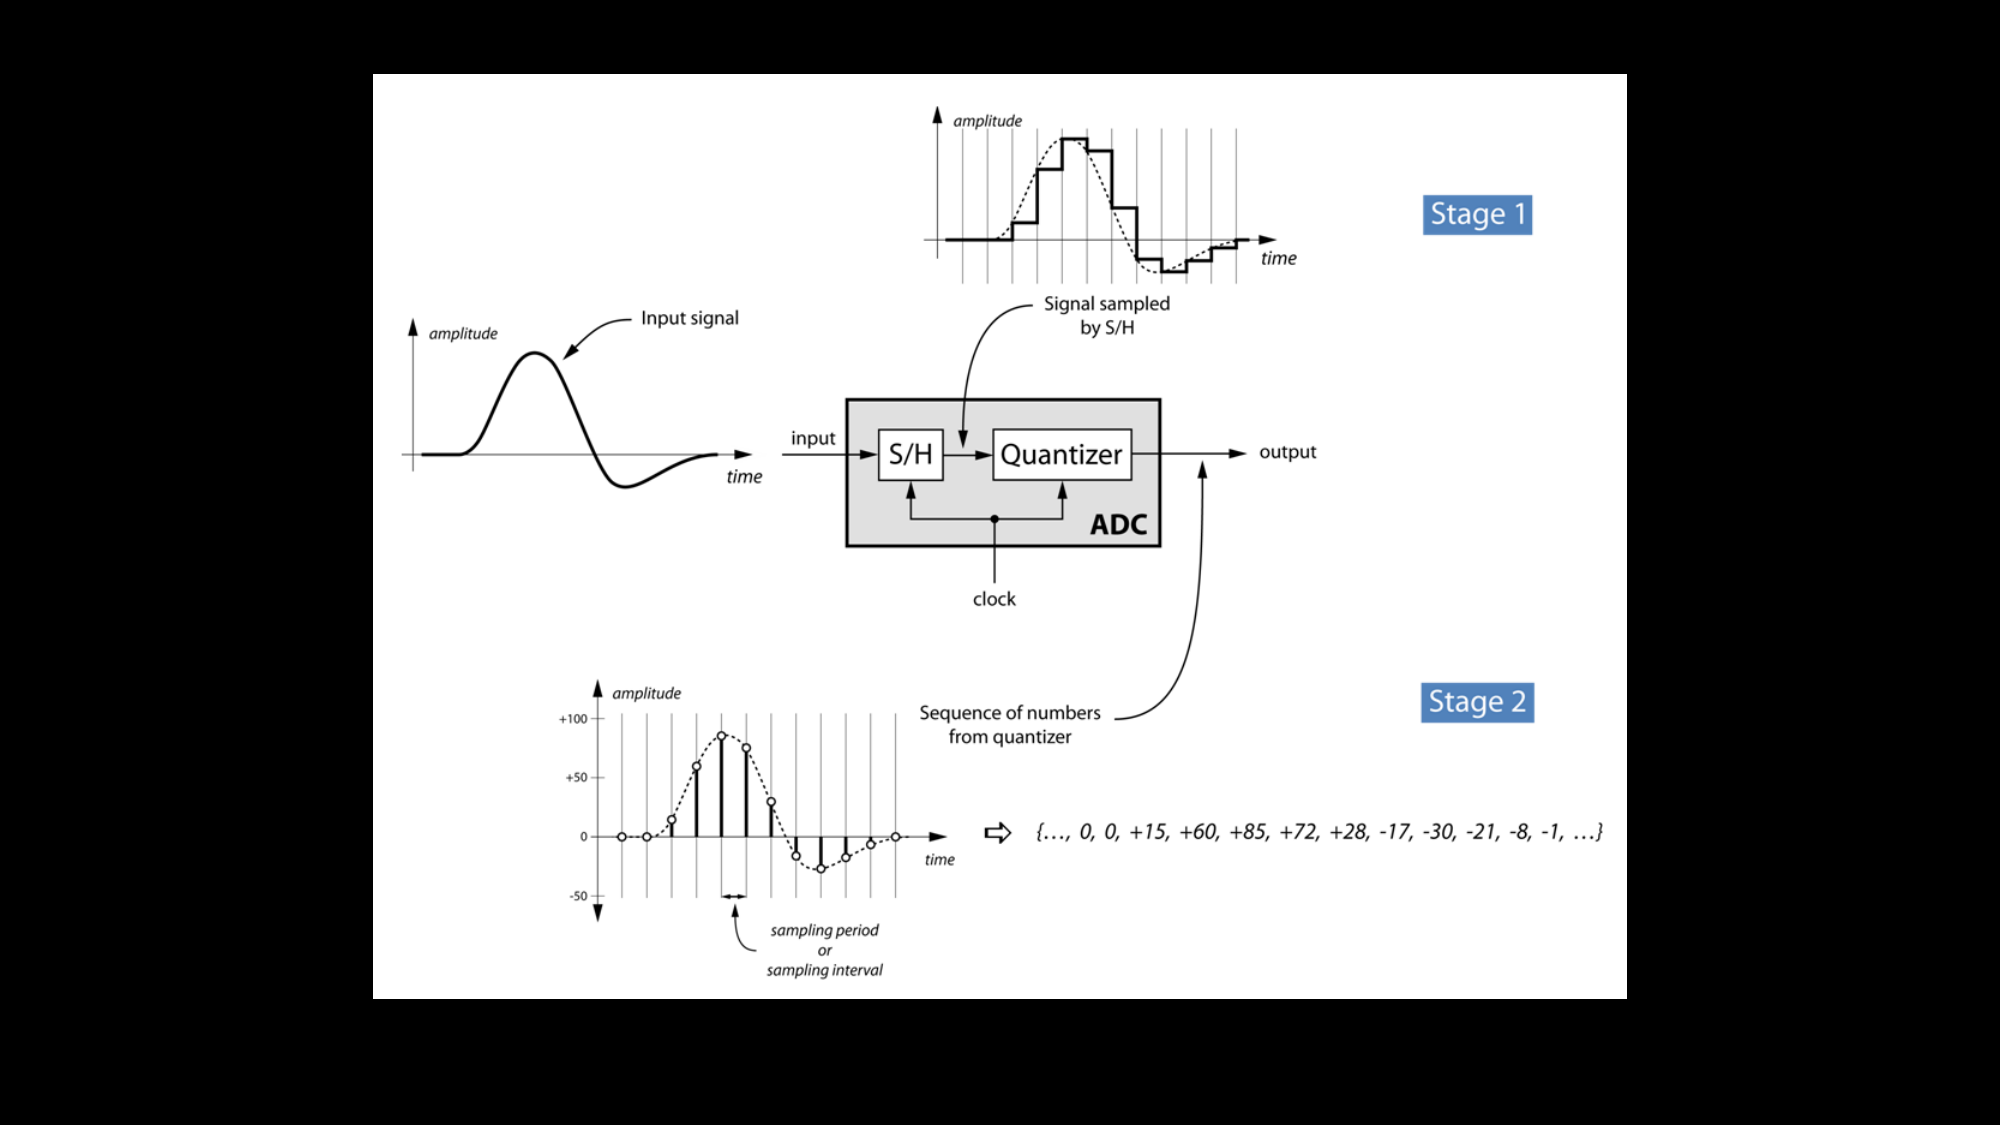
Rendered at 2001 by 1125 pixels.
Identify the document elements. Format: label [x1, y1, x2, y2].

picture [373, 74, 1627, 999]
